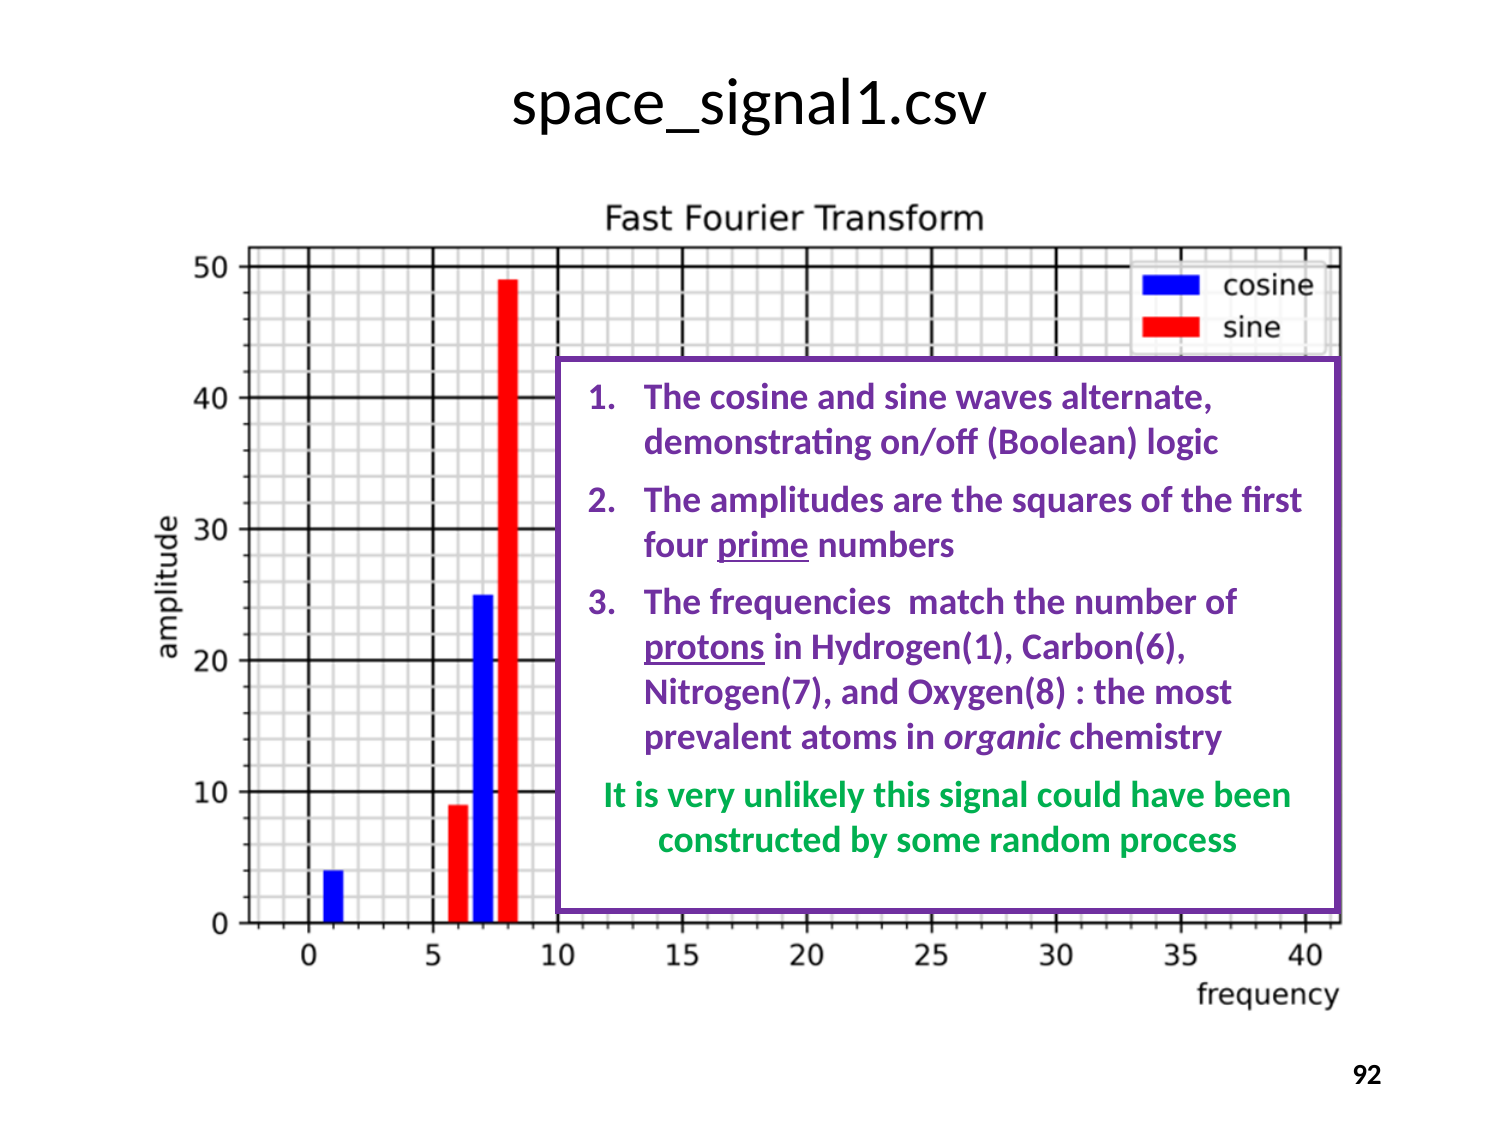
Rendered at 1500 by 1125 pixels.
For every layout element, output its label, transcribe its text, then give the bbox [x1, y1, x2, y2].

picture [150, 195, 1350, 1017]
slide_number 92 [1059, 1042, 1397, 1103]
text_box space_signal1.csv [103, 59, 1397, 241]
